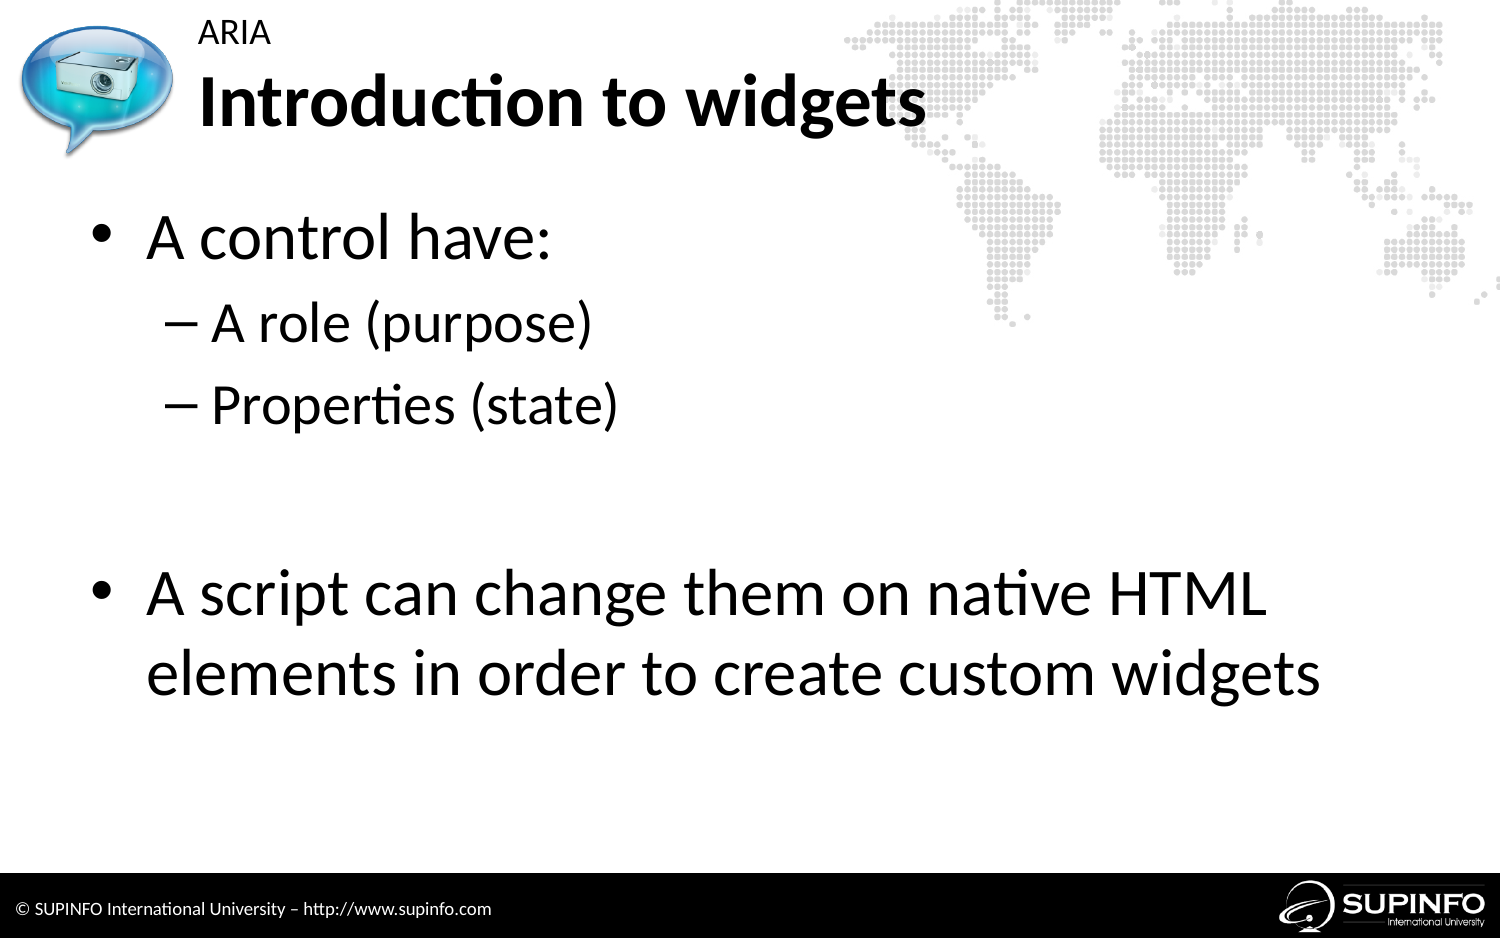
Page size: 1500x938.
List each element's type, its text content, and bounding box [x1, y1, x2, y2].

picture [1269, 870, 1494, 938]
text_box ARIA [183, 0, 1459, 56]
list A control have: A role (purpose) Properties (state) A script can change them on native HTML elements in order to create custom widgets [74, 184, 1460, 880]
picture [17, 19, 179, 162]
text_box Introduction to widgets [183, 56, 1459, 138]
picture [844, 0, 1500, 327]
